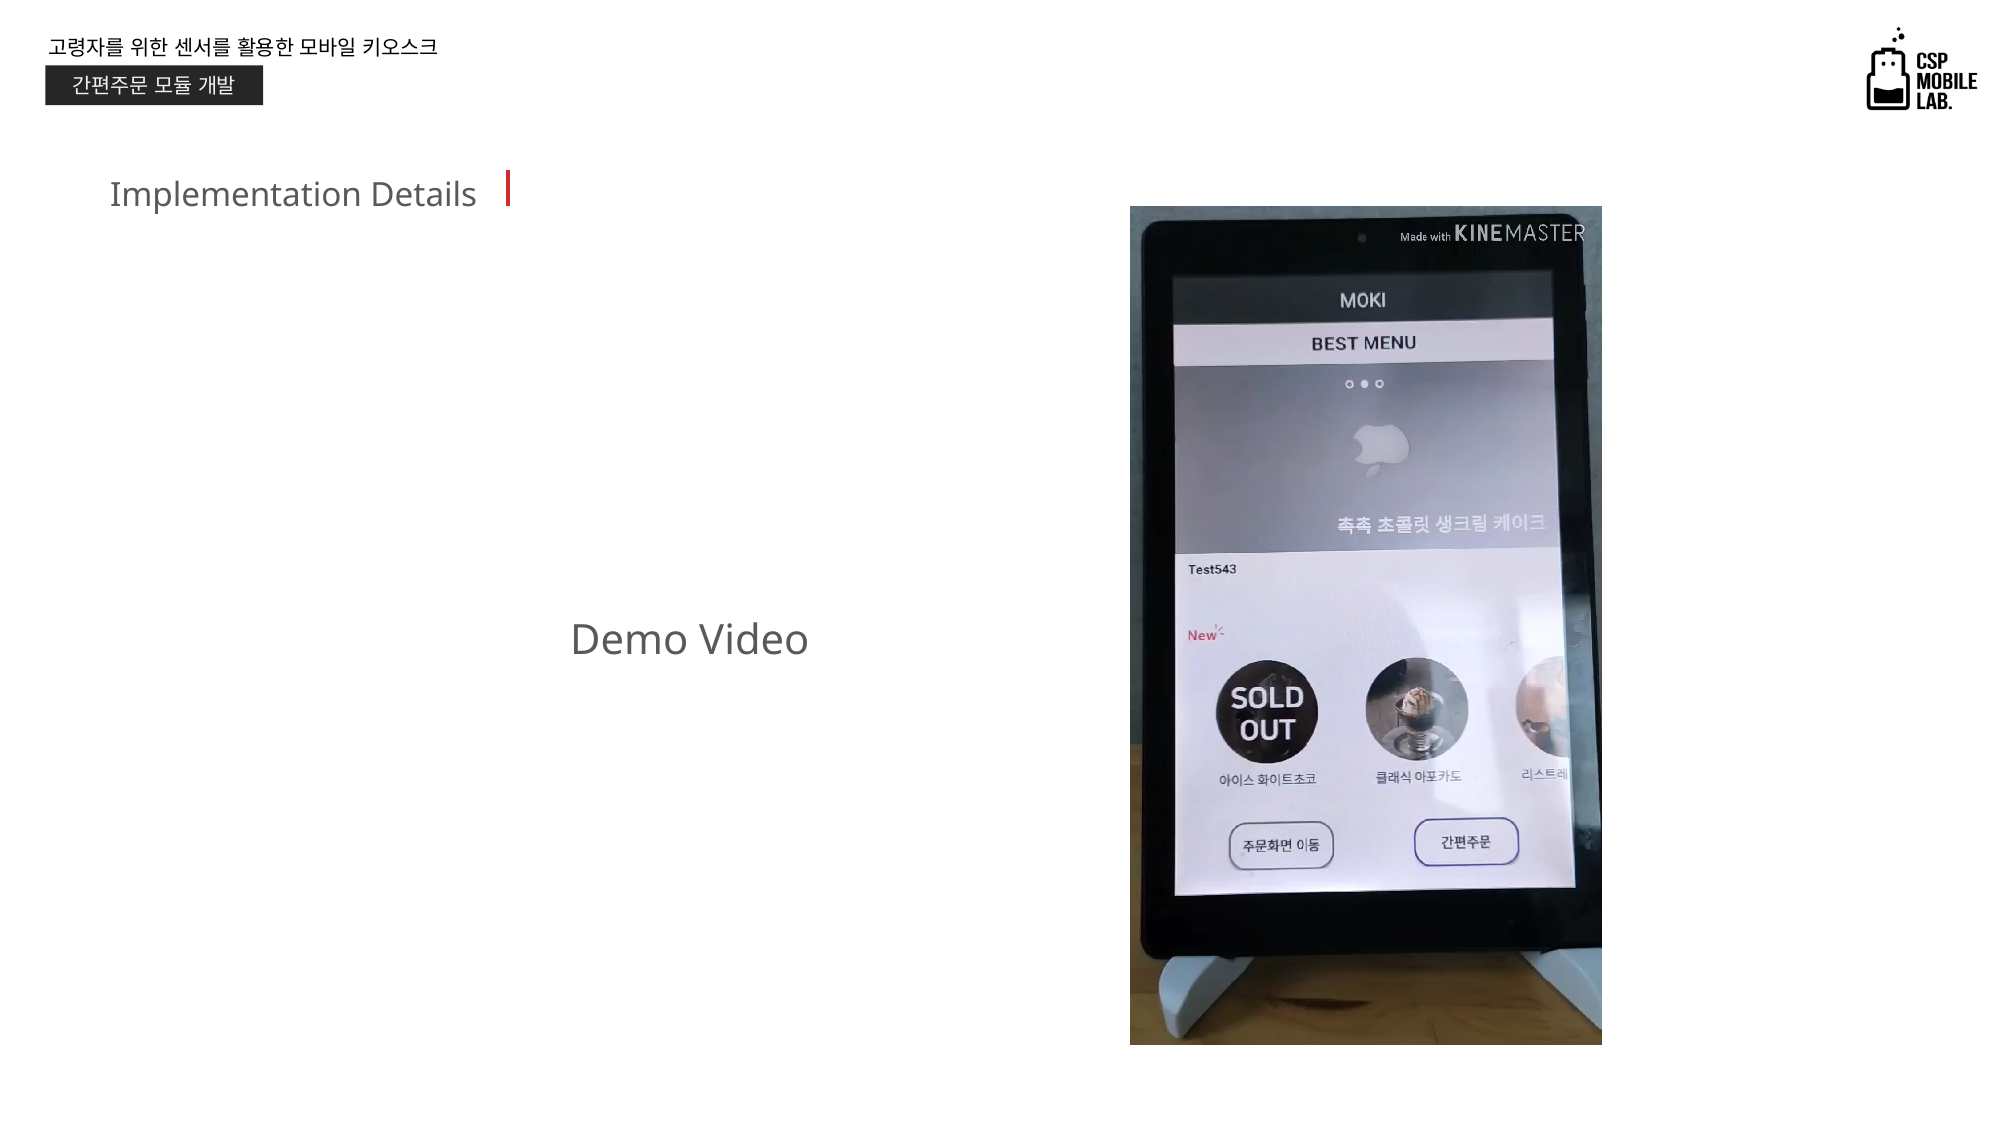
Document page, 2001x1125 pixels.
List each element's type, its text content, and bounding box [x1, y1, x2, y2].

text_box Demo Video [408, 580, 971, 670]
text_box Implementation Details [13, 145, 575, 221]
picture [1848, 0, 1995, 147]
text_box 간편주문 모듈 개발 [45, 65, 264, 106]
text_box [1129, 205, 1603, 1046]
text_box 고령자를 위한 센서를 활용한 모바일 키오스크 [0, 14, 575, 68]
